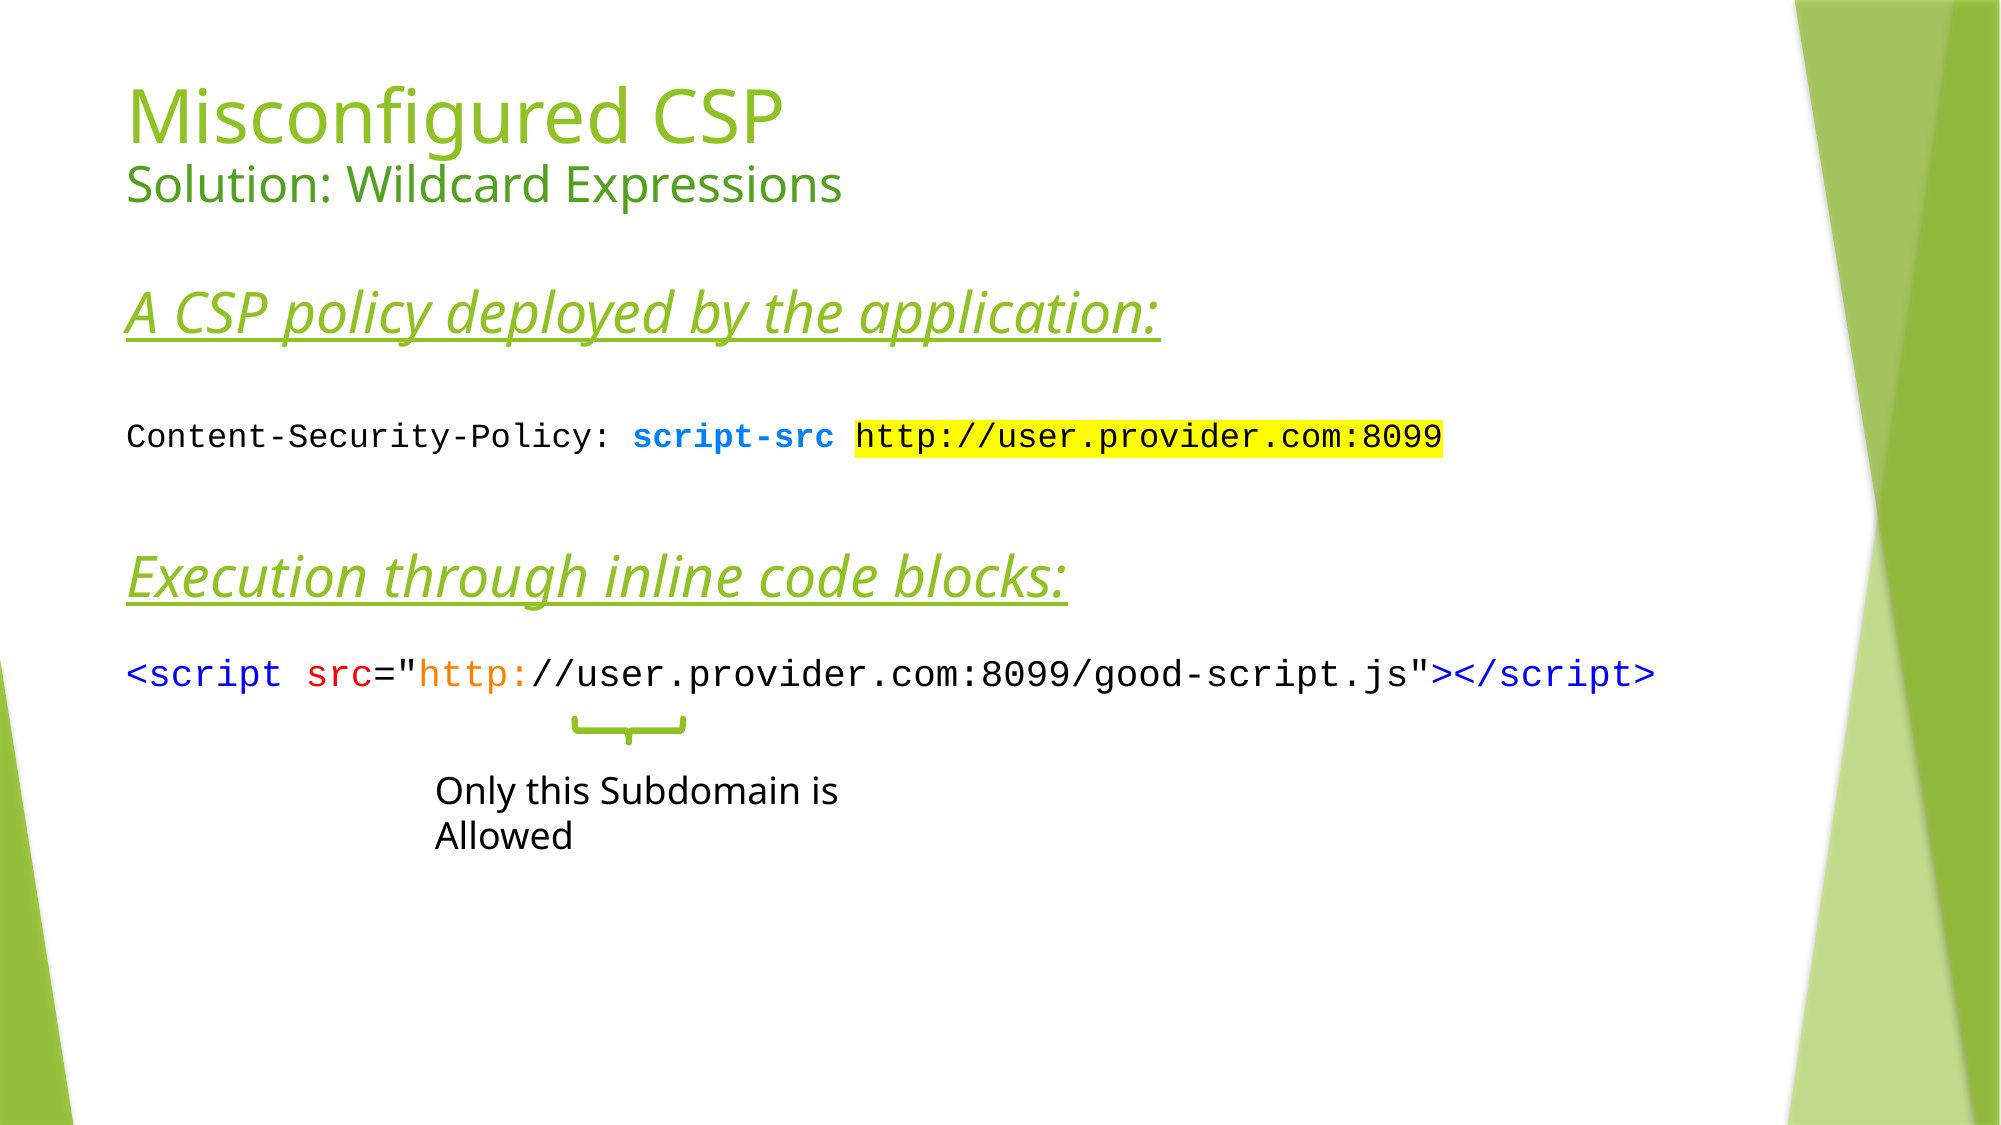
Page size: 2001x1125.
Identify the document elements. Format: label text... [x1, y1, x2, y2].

text_box Solution: Wildcard Expressions [111, 145, 1522, 269]
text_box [110, 640, 1681, 821]
list A CSP policy deployed by the application: Content-Security-Policy: script-src http://user.provider.com:8099 Execution through inline code blocks: [111, 268, 1819, 906]
title Misconfigured CSP [111, 60, 1522, 145]
